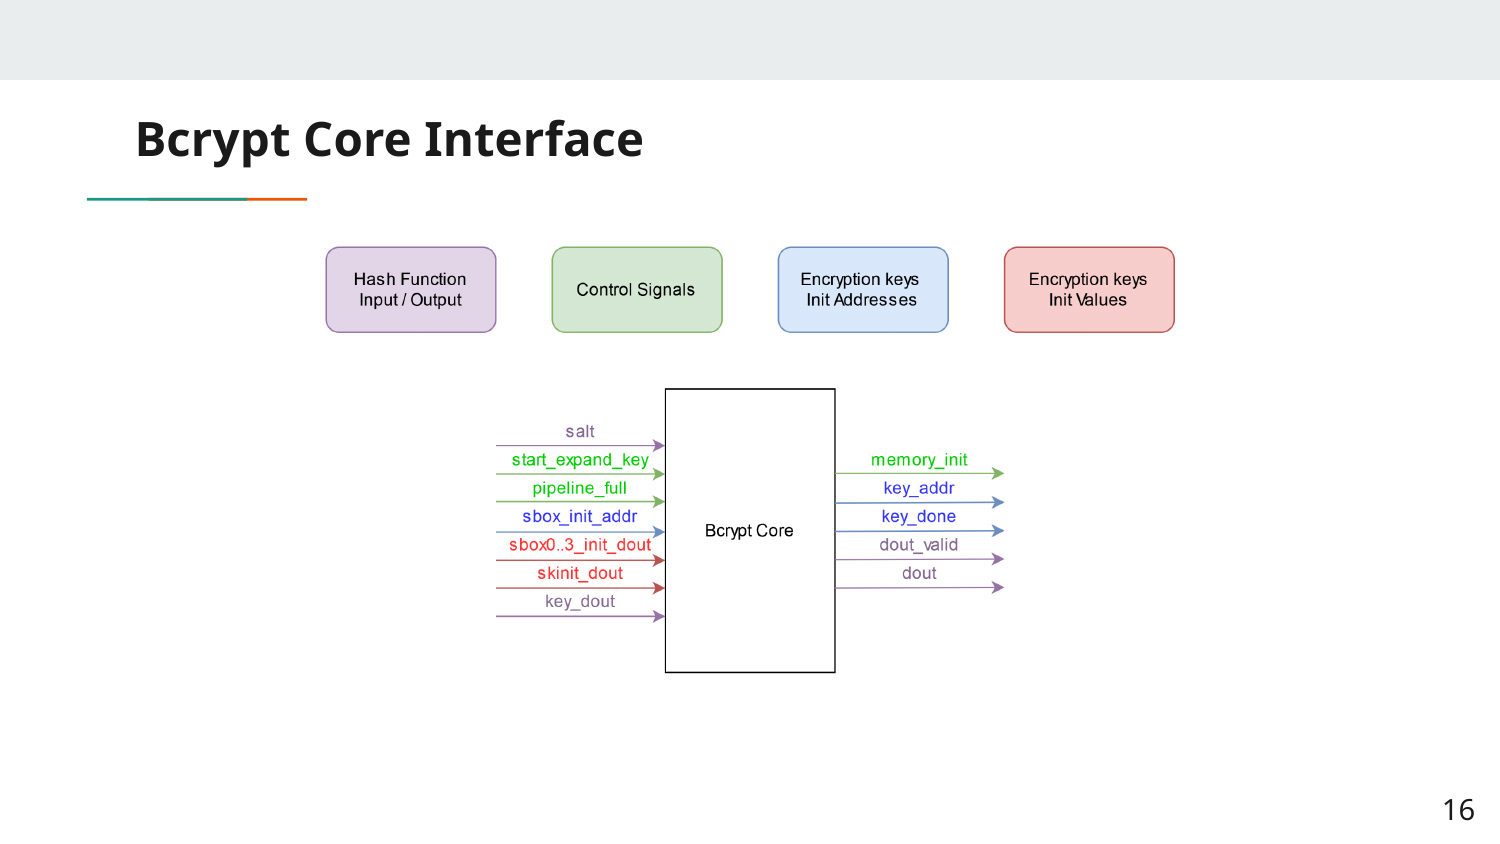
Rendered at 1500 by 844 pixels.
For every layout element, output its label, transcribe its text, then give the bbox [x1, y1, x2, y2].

slide_number ‹#› [1400, 779, 1491, 844]
picture [296, 218, 1204, 701]
title Bcrypt Core Interface [119, 93, 1381, 182]
